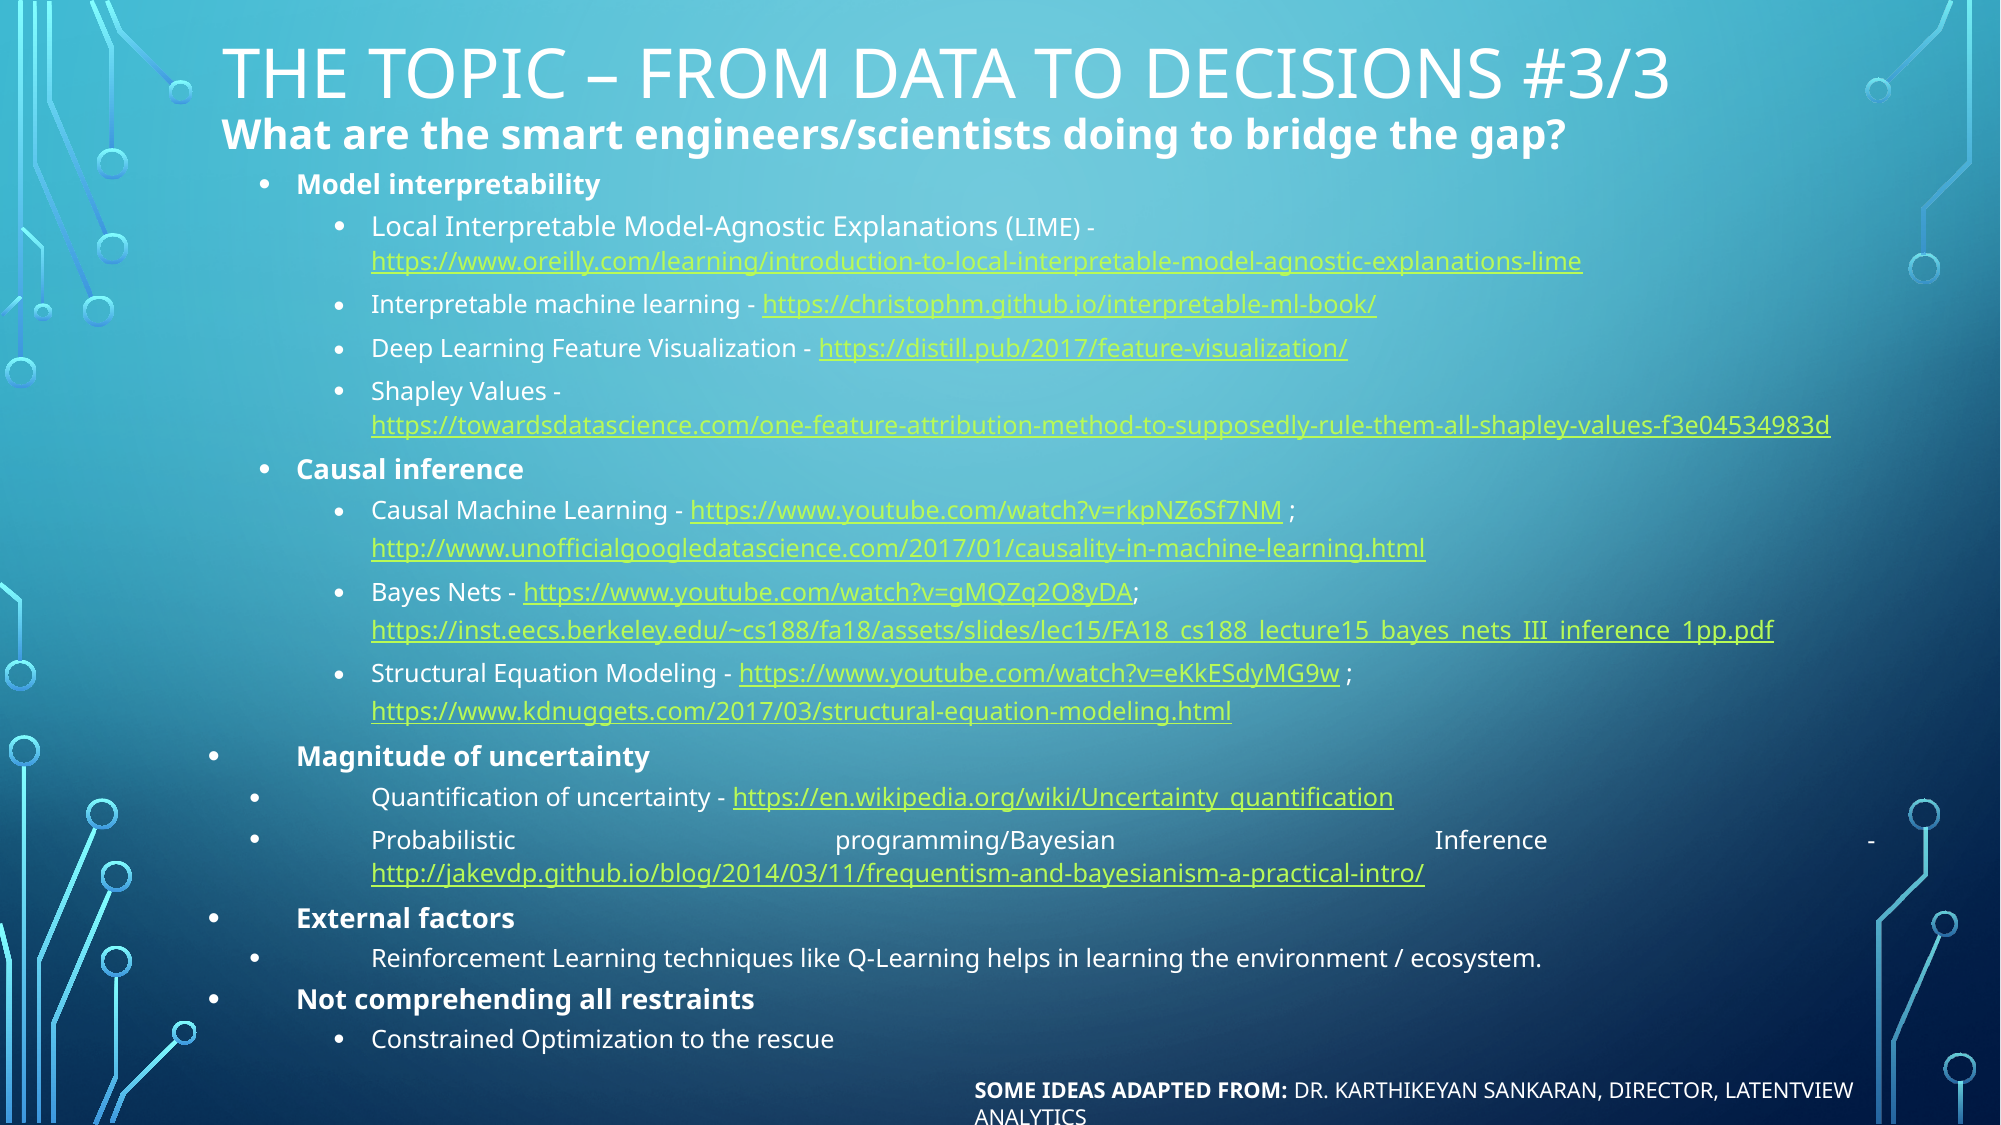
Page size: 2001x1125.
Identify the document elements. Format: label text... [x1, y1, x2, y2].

footer SOME IDEAS ADAPTED FROM: DR. KARTHIKEYAN SANKARAN, DIRECTOR, LATENTVIEW ANALYTICS [959, 1082, 1880, 1124]
title THE TOPIC – FROM DATA TO DECISIONS #3/3 [207, 0, 1813, 90]
list What are the smart engineers/scientists doing to bridge the gap? Model interpretability Local Interpretable Model-Agnostic Explanations (LIME) - https://www.oreilly.com/learning/introduction-to-local-interpretable-model-agnostic-explanations-lime Interpretable machine learning - https://christophm.github.io/interpretable-ml-book/ Deep Learning Feature Visualization - https://distill.pub/2017/feature-visualization/ Shapley Values - https://towardsdatascience.com/one-feature-attribution-method-to-supposedly-rule-them-all-shapley-values-f3e04534983d Causal inference Causal Machine Learning - https://www.youtube.com/watch?v=rkpNZ6Sf7NM ; http://www.unofficialgoogledatascience.com/2017/01/causality-in-machine-learning.html Bayes Nets - https://www.youtube.com/watch?v=gMQZq2O8yDA; https://inst.eecs.berkeley.edu/~cs188/fa18/assets/slides/lec15/FA18_cs188_lecture15_bayes_nets_III_inference_1pp.pdf Structural Equation Modeling - https://www.youtube.com/watch?v=eKkESdyMG9w ; https://www.kdnuggets.com/2017/03/structural-equation-modeling.html Magnitude of uncertainty Quantification of uncertainty - https://en.wikipedia.org/wiki/Uncertainty_quantification Probabilistic programming/Bayesian Inference - http://jakevdp.github.io/blog/2014/03/11/frequentism-and-bayesianism-a-practical-intro/ External factors Reinforcement Learning techniques like Q-Learning helps in learning the environment / ecosystem. Not comprehending all restraints Constrained Optimization to the rescue [168, 90, 1891, 1067]
